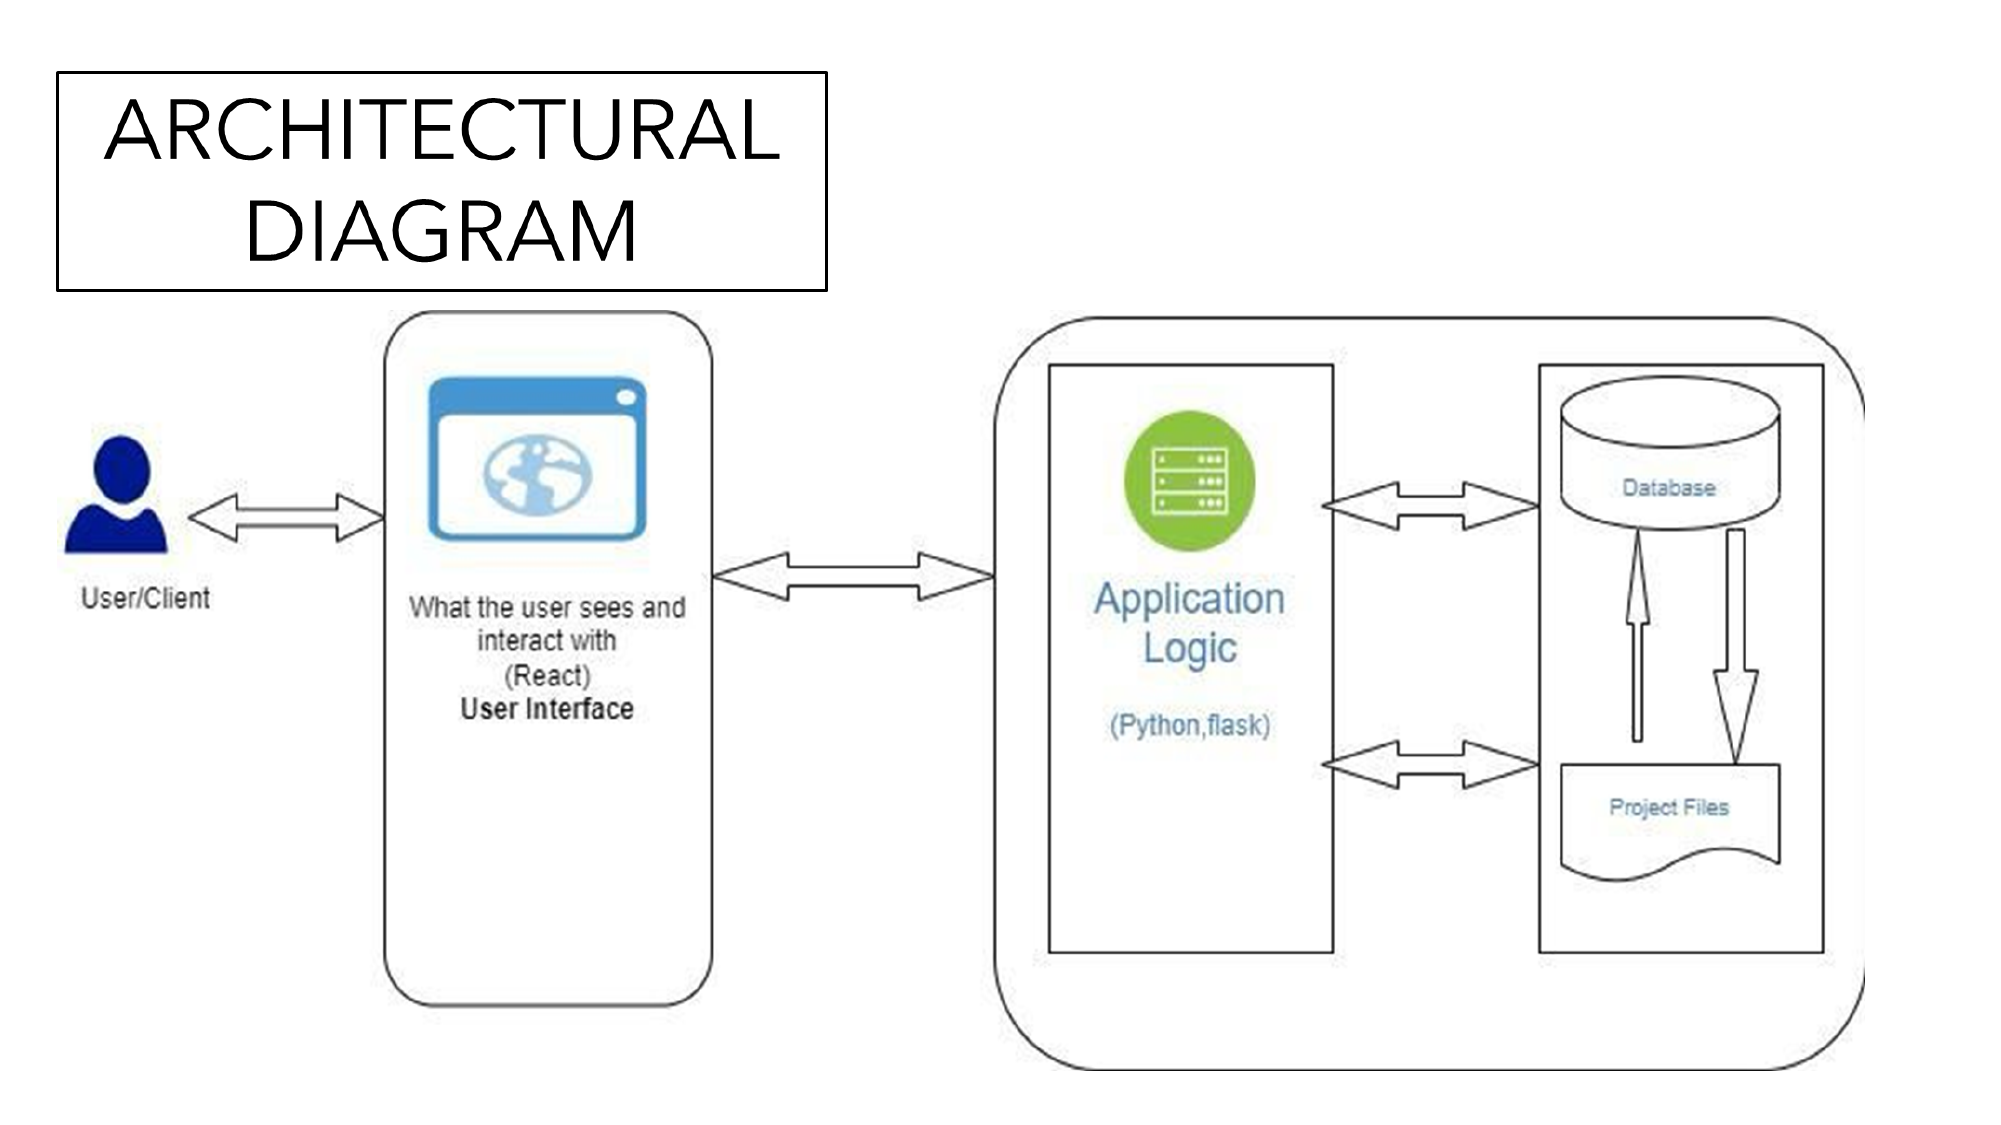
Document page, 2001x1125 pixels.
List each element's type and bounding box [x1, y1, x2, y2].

picture [51, 53, 1865, 1071]
